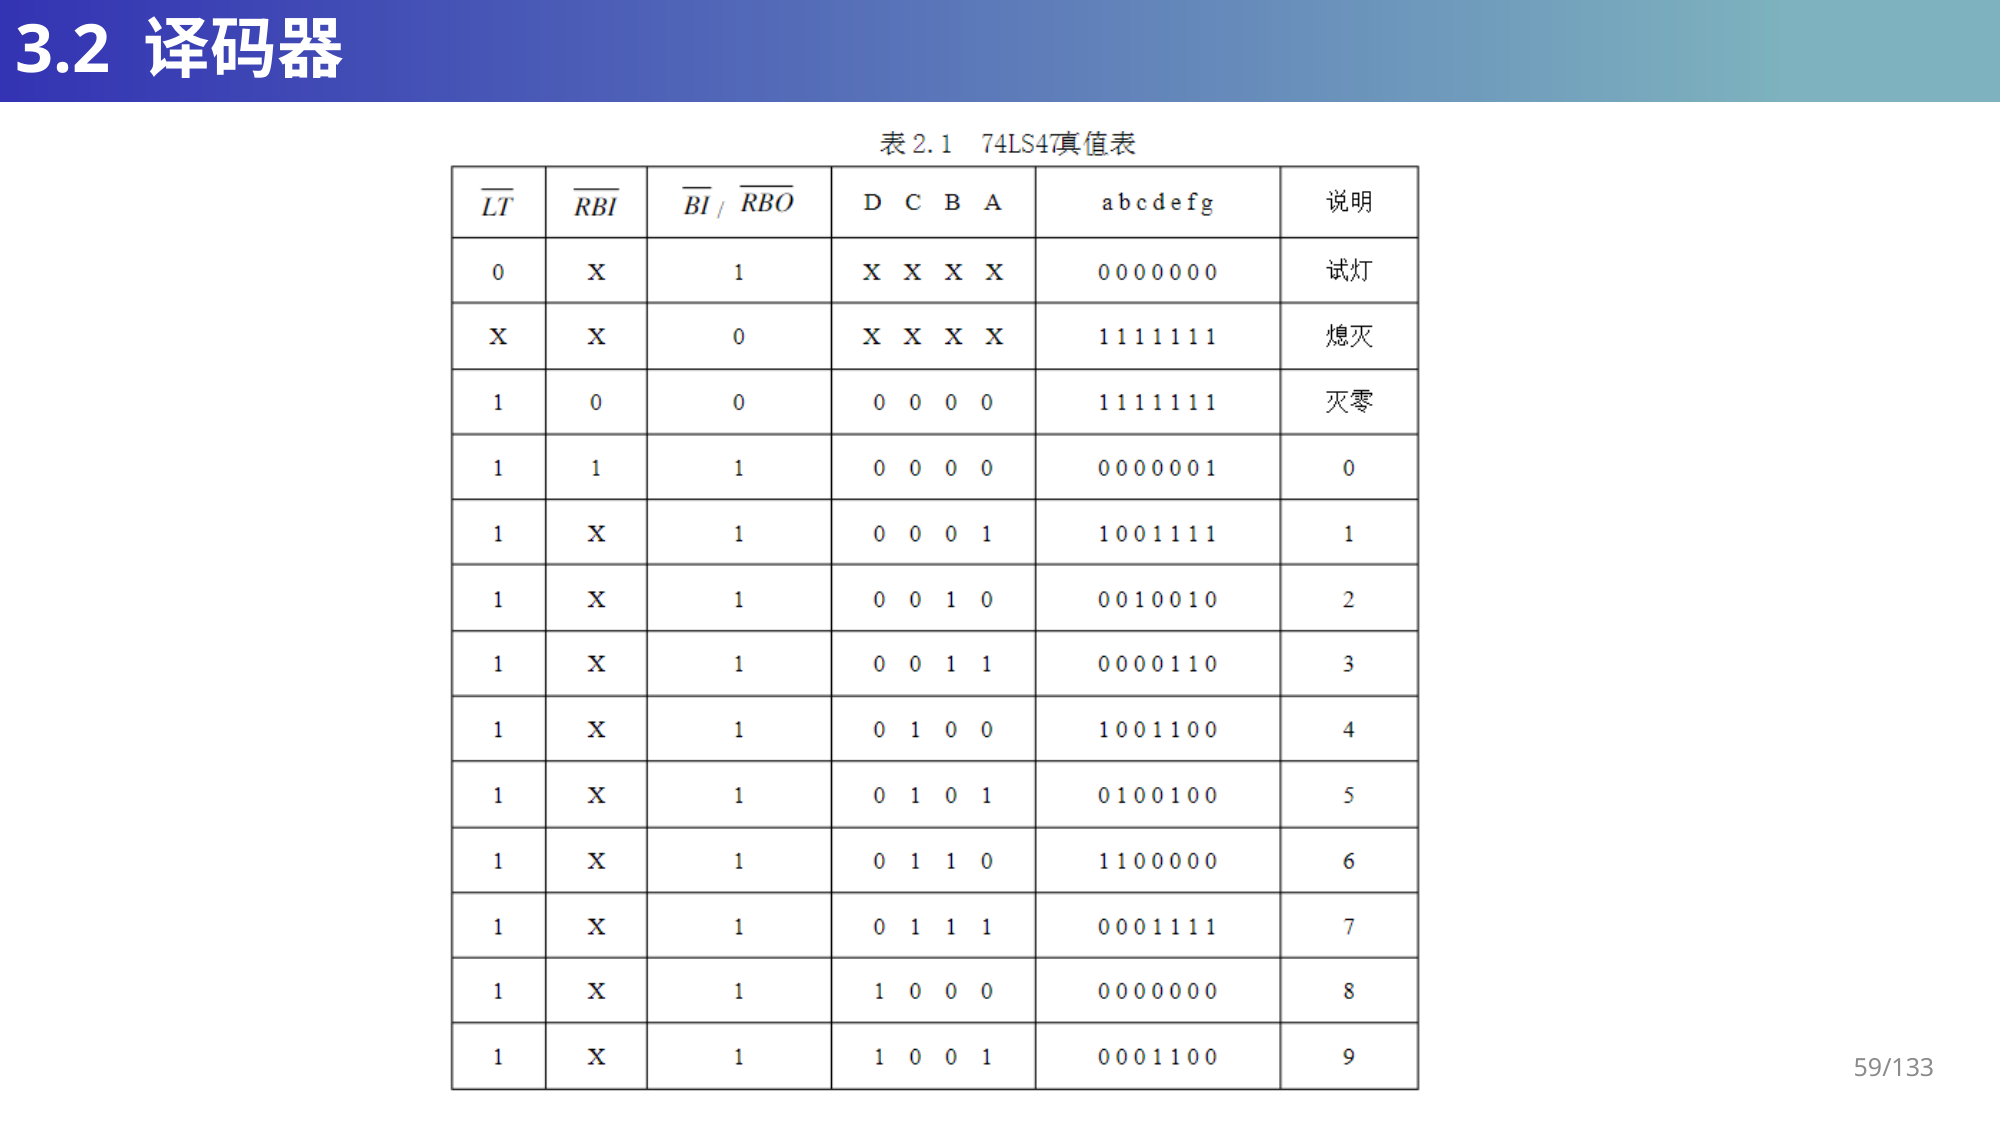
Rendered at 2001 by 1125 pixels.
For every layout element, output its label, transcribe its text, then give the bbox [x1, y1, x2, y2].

slide_number 59/133 [1797, 1038, 1950, 1099]
title 3.2 译码器 [0, 0, 2000, 102]
picture [411, 130, 1441, 1099]
